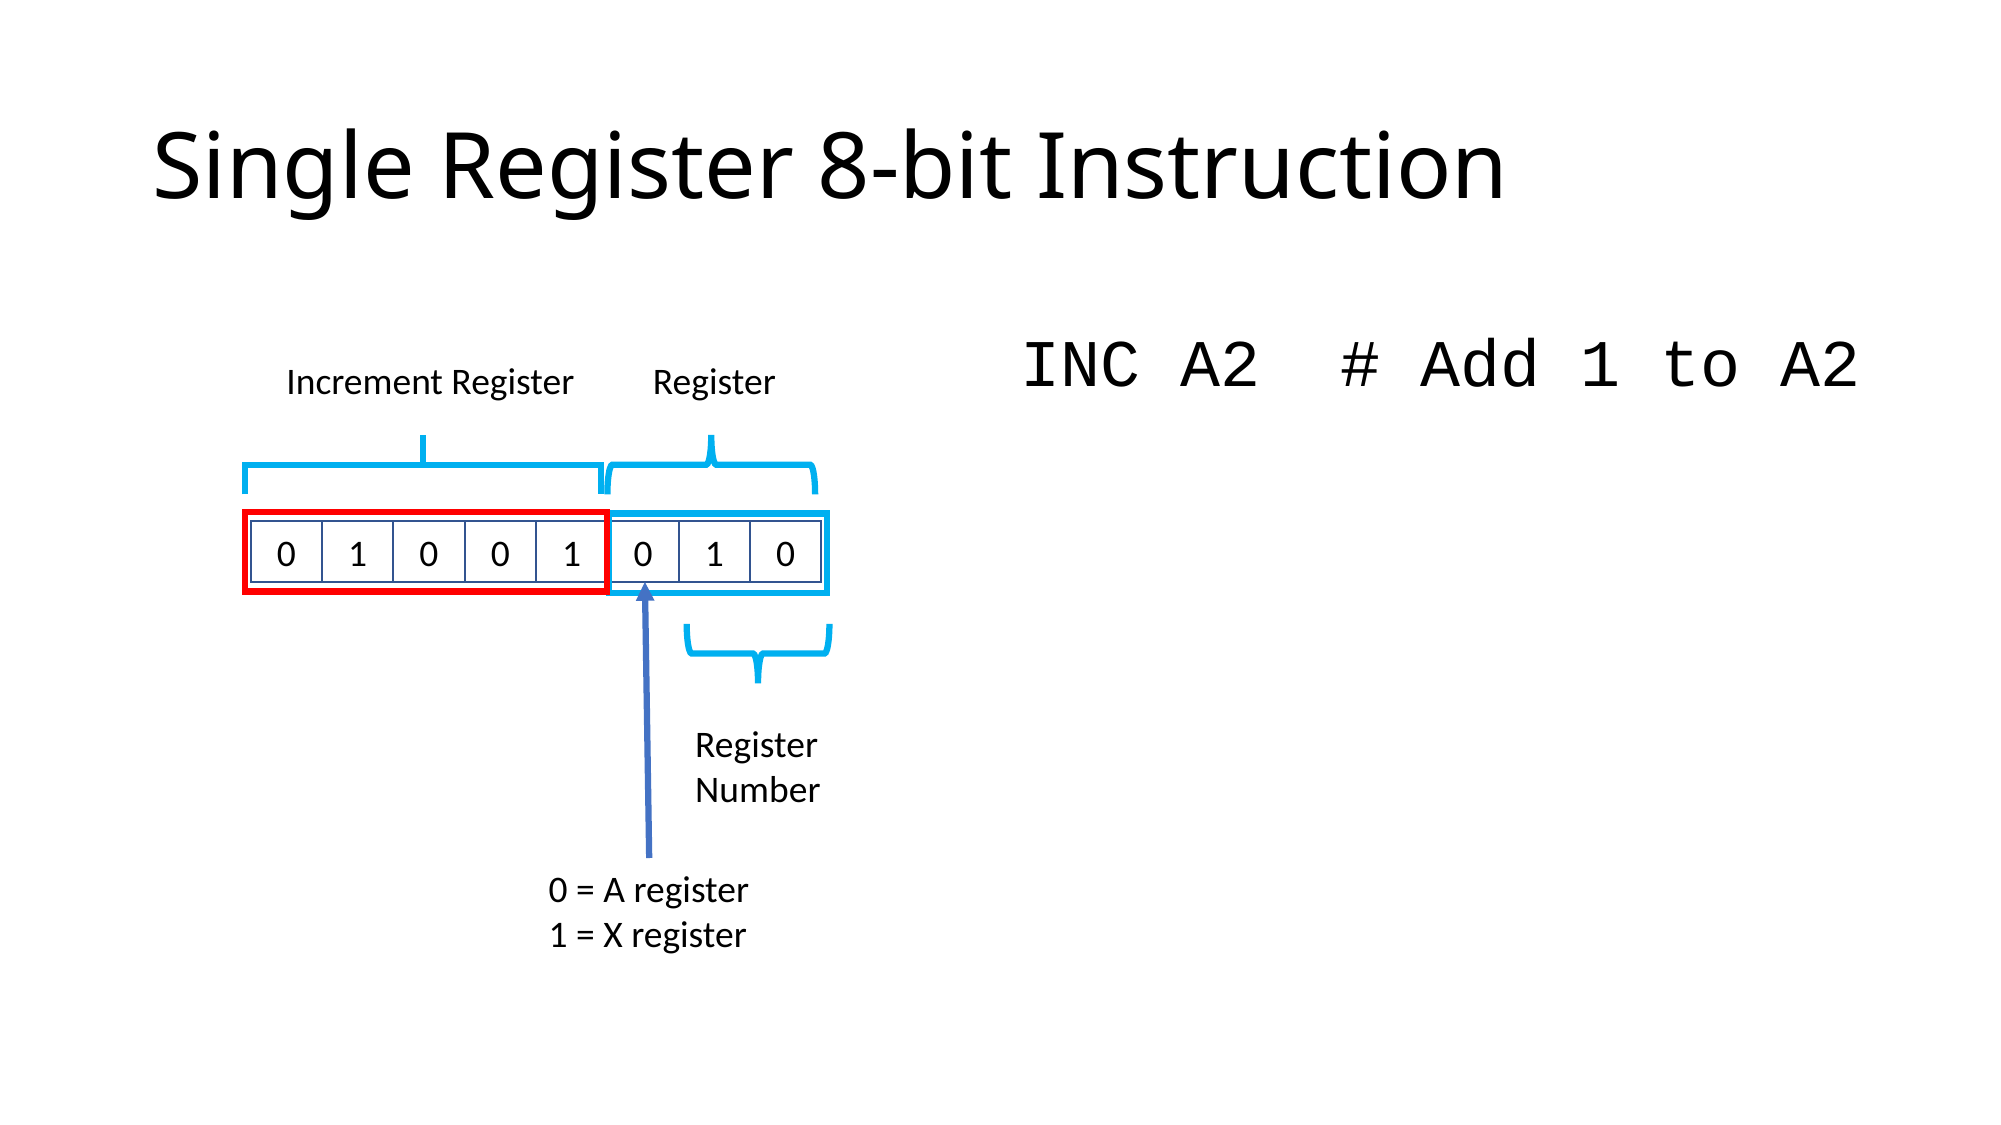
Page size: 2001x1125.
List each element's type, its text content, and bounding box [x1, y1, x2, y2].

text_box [250, 521, 822, 582]
text_box 0 = A register 1 = X register [533, 857, 765, 963]
text_box Register Number [680, 712, 836, 818]
text_box [608, 512, 828, 594]
text_box [244, 511, 608, 592]
text_box [686, 623, 830, 684]
title Single Register 8-bit Instruction [137, 59, 1863, 278]
text_box Increment Register [271, 349, 590, 410]
text_box [606, 434, 816, 495]
text_box [245, 435, 602, 495]
text_box INC A2 # Add 1 to A2 [1005, 312, 1876, 408]
text_box Register [637, 349, 791, 410]
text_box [644, 582, 650, 858]
